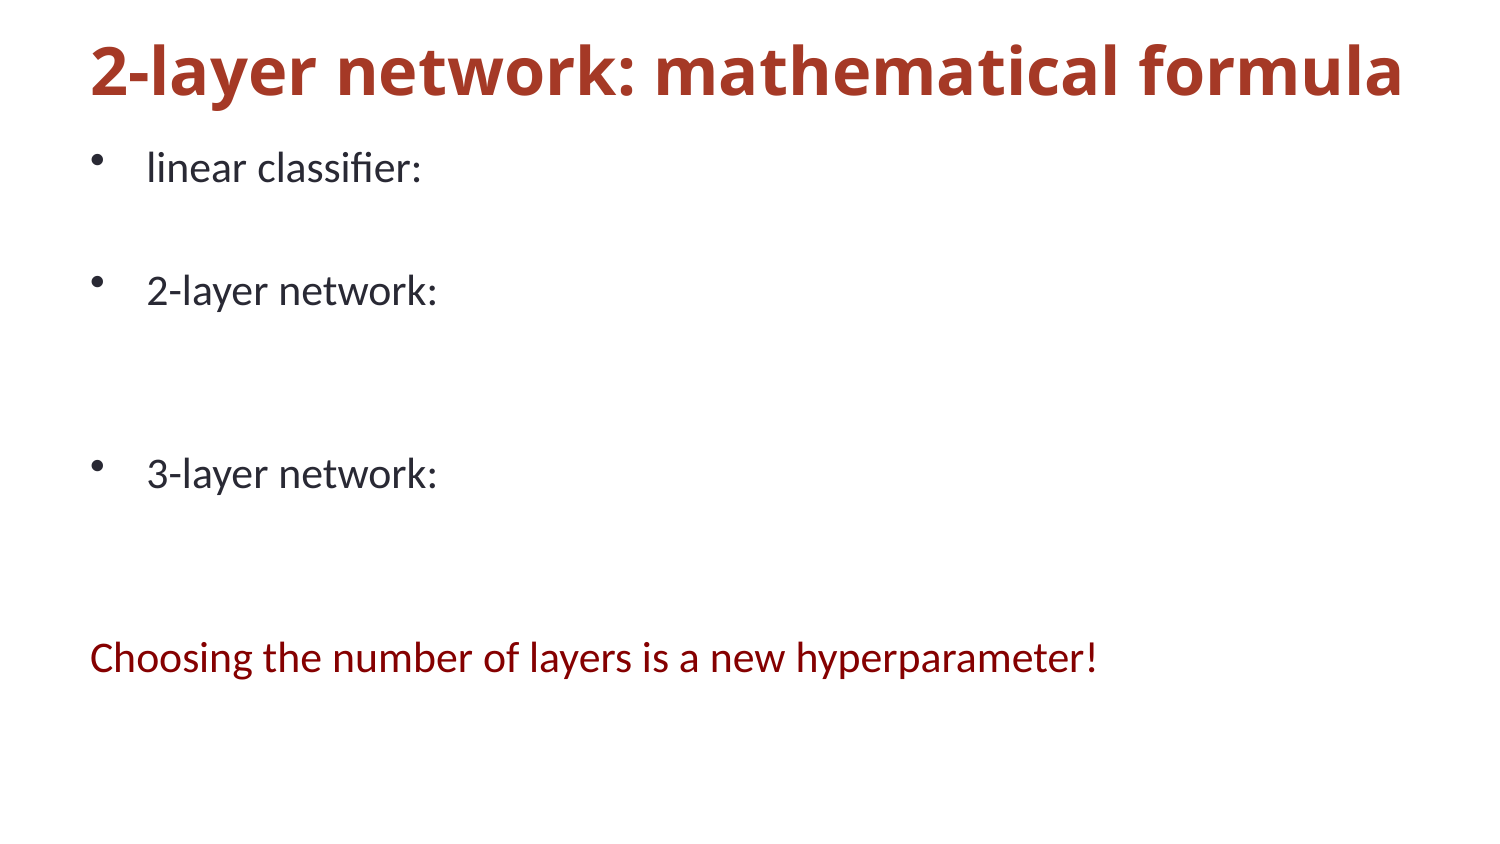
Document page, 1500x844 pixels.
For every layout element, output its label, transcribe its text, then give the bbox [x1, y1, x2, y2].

title 2-layer network: mathematical formula [75, 24, 1425, 113]
